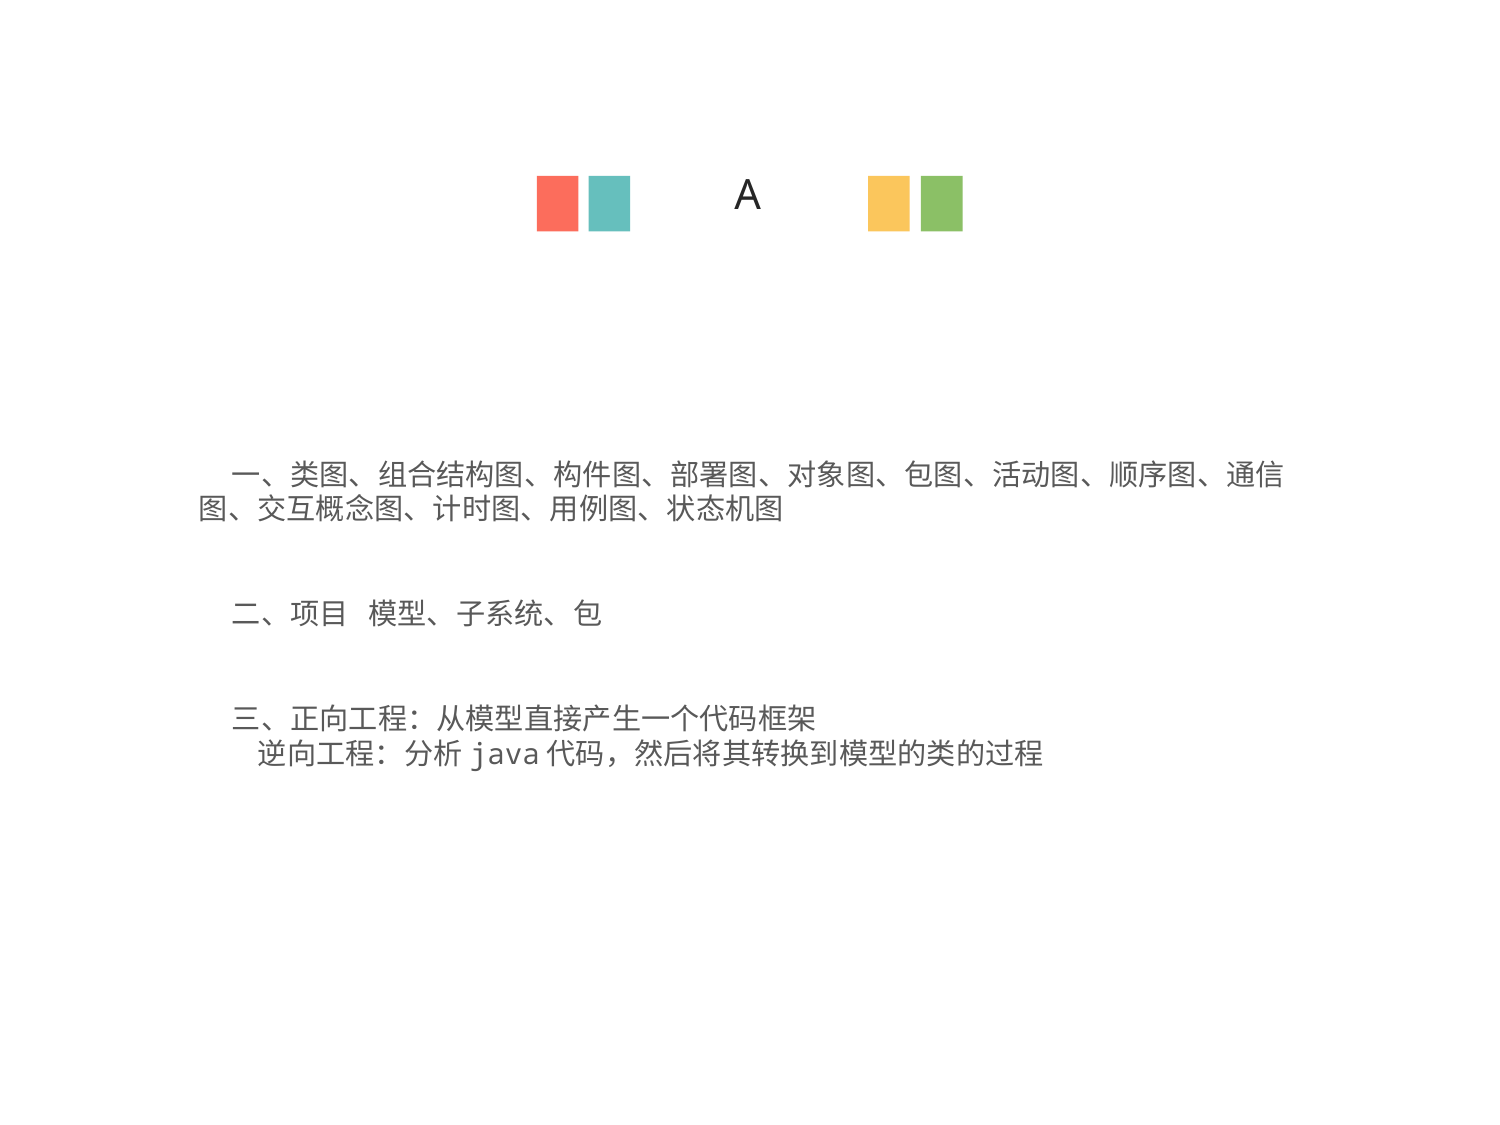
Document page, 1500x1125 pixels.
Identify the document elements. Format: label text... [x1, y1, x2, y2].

text_box 一、类图、组合结构图、构件图、部署图、对象图、包图、活动图、顺序图、通信图、交互概念图、计时图、用例图、状态机图 二、项目 模型、子系统、包 三、正向工程：从模型直接产生一个代码框架 逆向工程：分析java代码，然后将其转换到模型的类的过程 [184, 448, 1329, 813]
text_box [536, 159, 963, 232]
